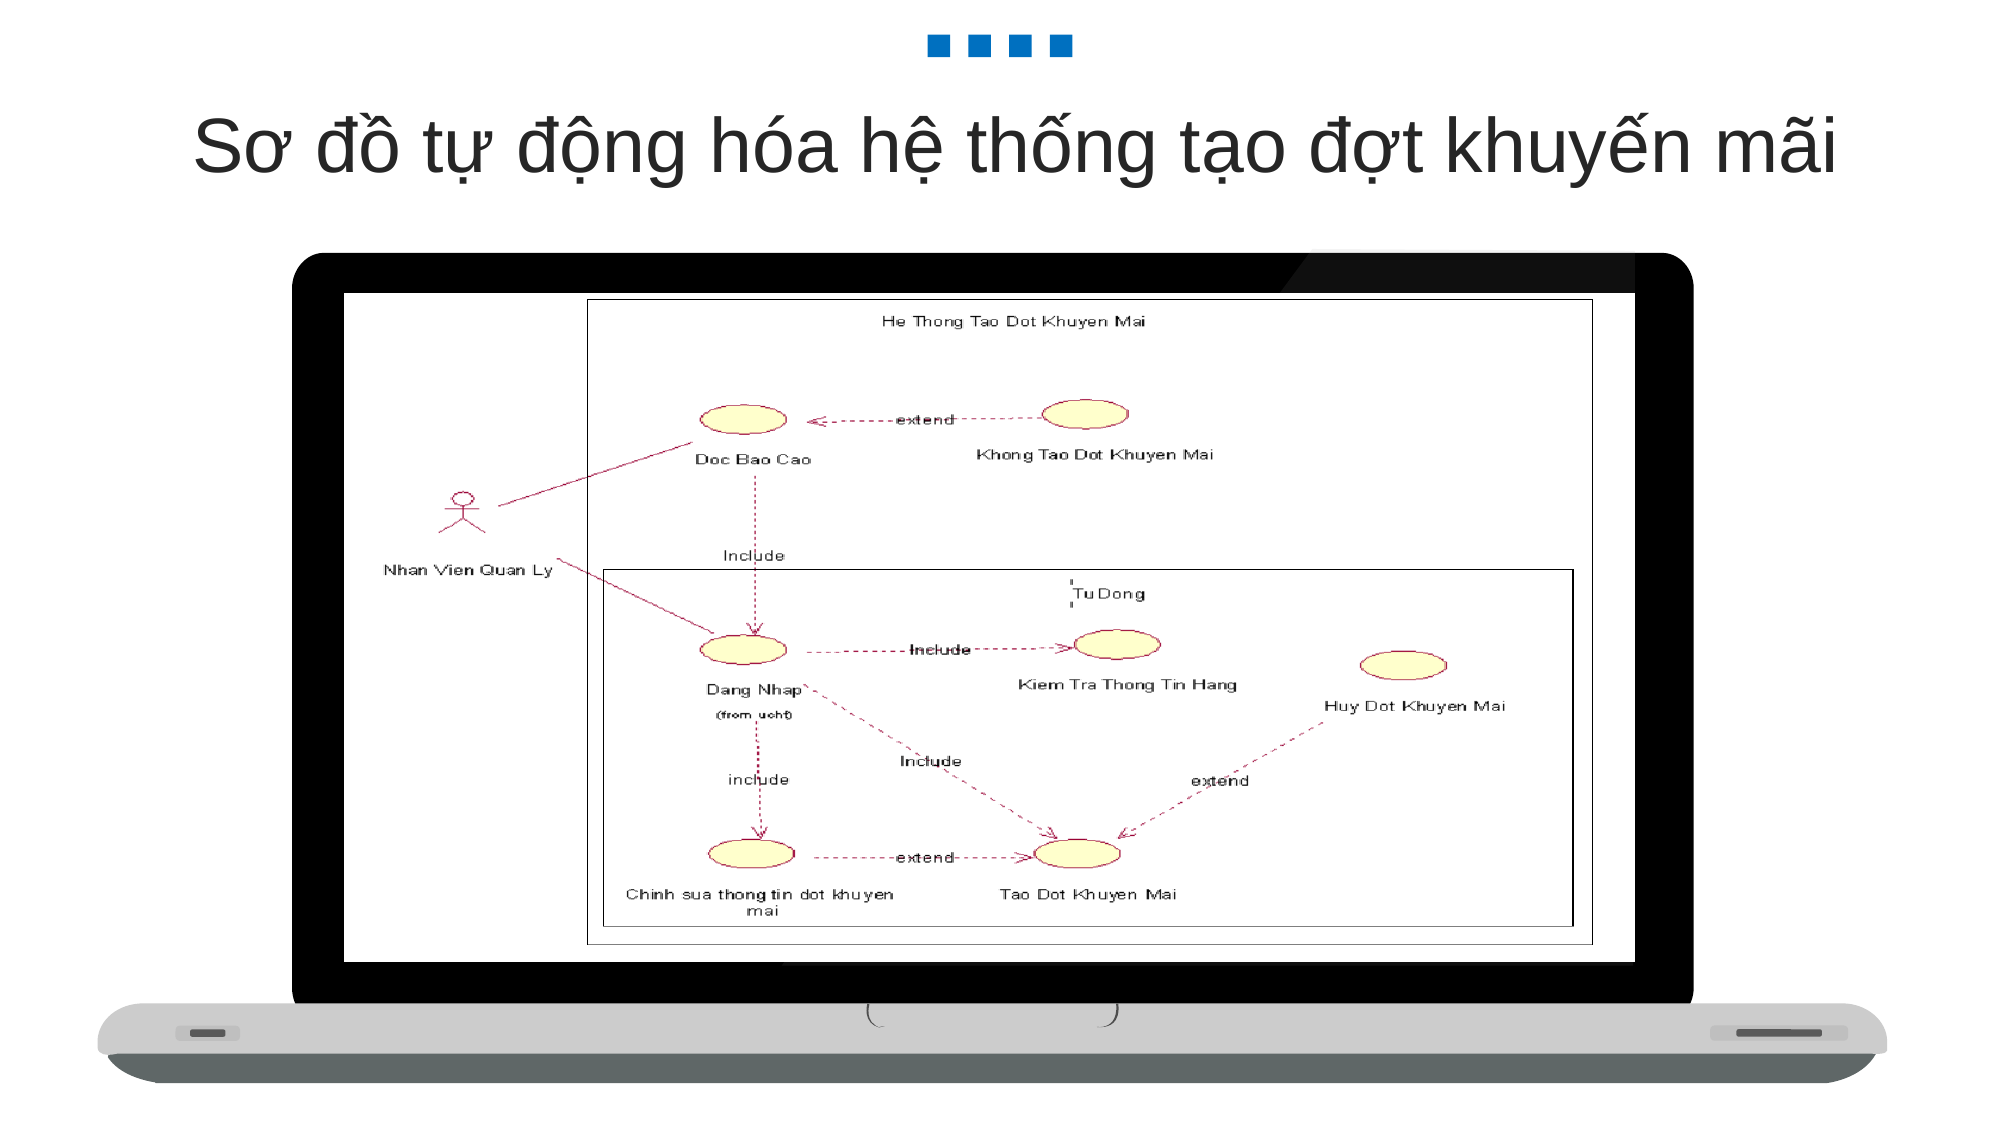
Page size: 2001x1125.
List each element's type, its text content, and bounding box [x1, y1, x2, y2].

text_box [89, 246, 1892, 1086]
list Sơ đồ tự động hóa hệ thống tạo đợt khuyến mãi [53, 65, 1978, 230]
picture [344, 293, 1635, 962]
